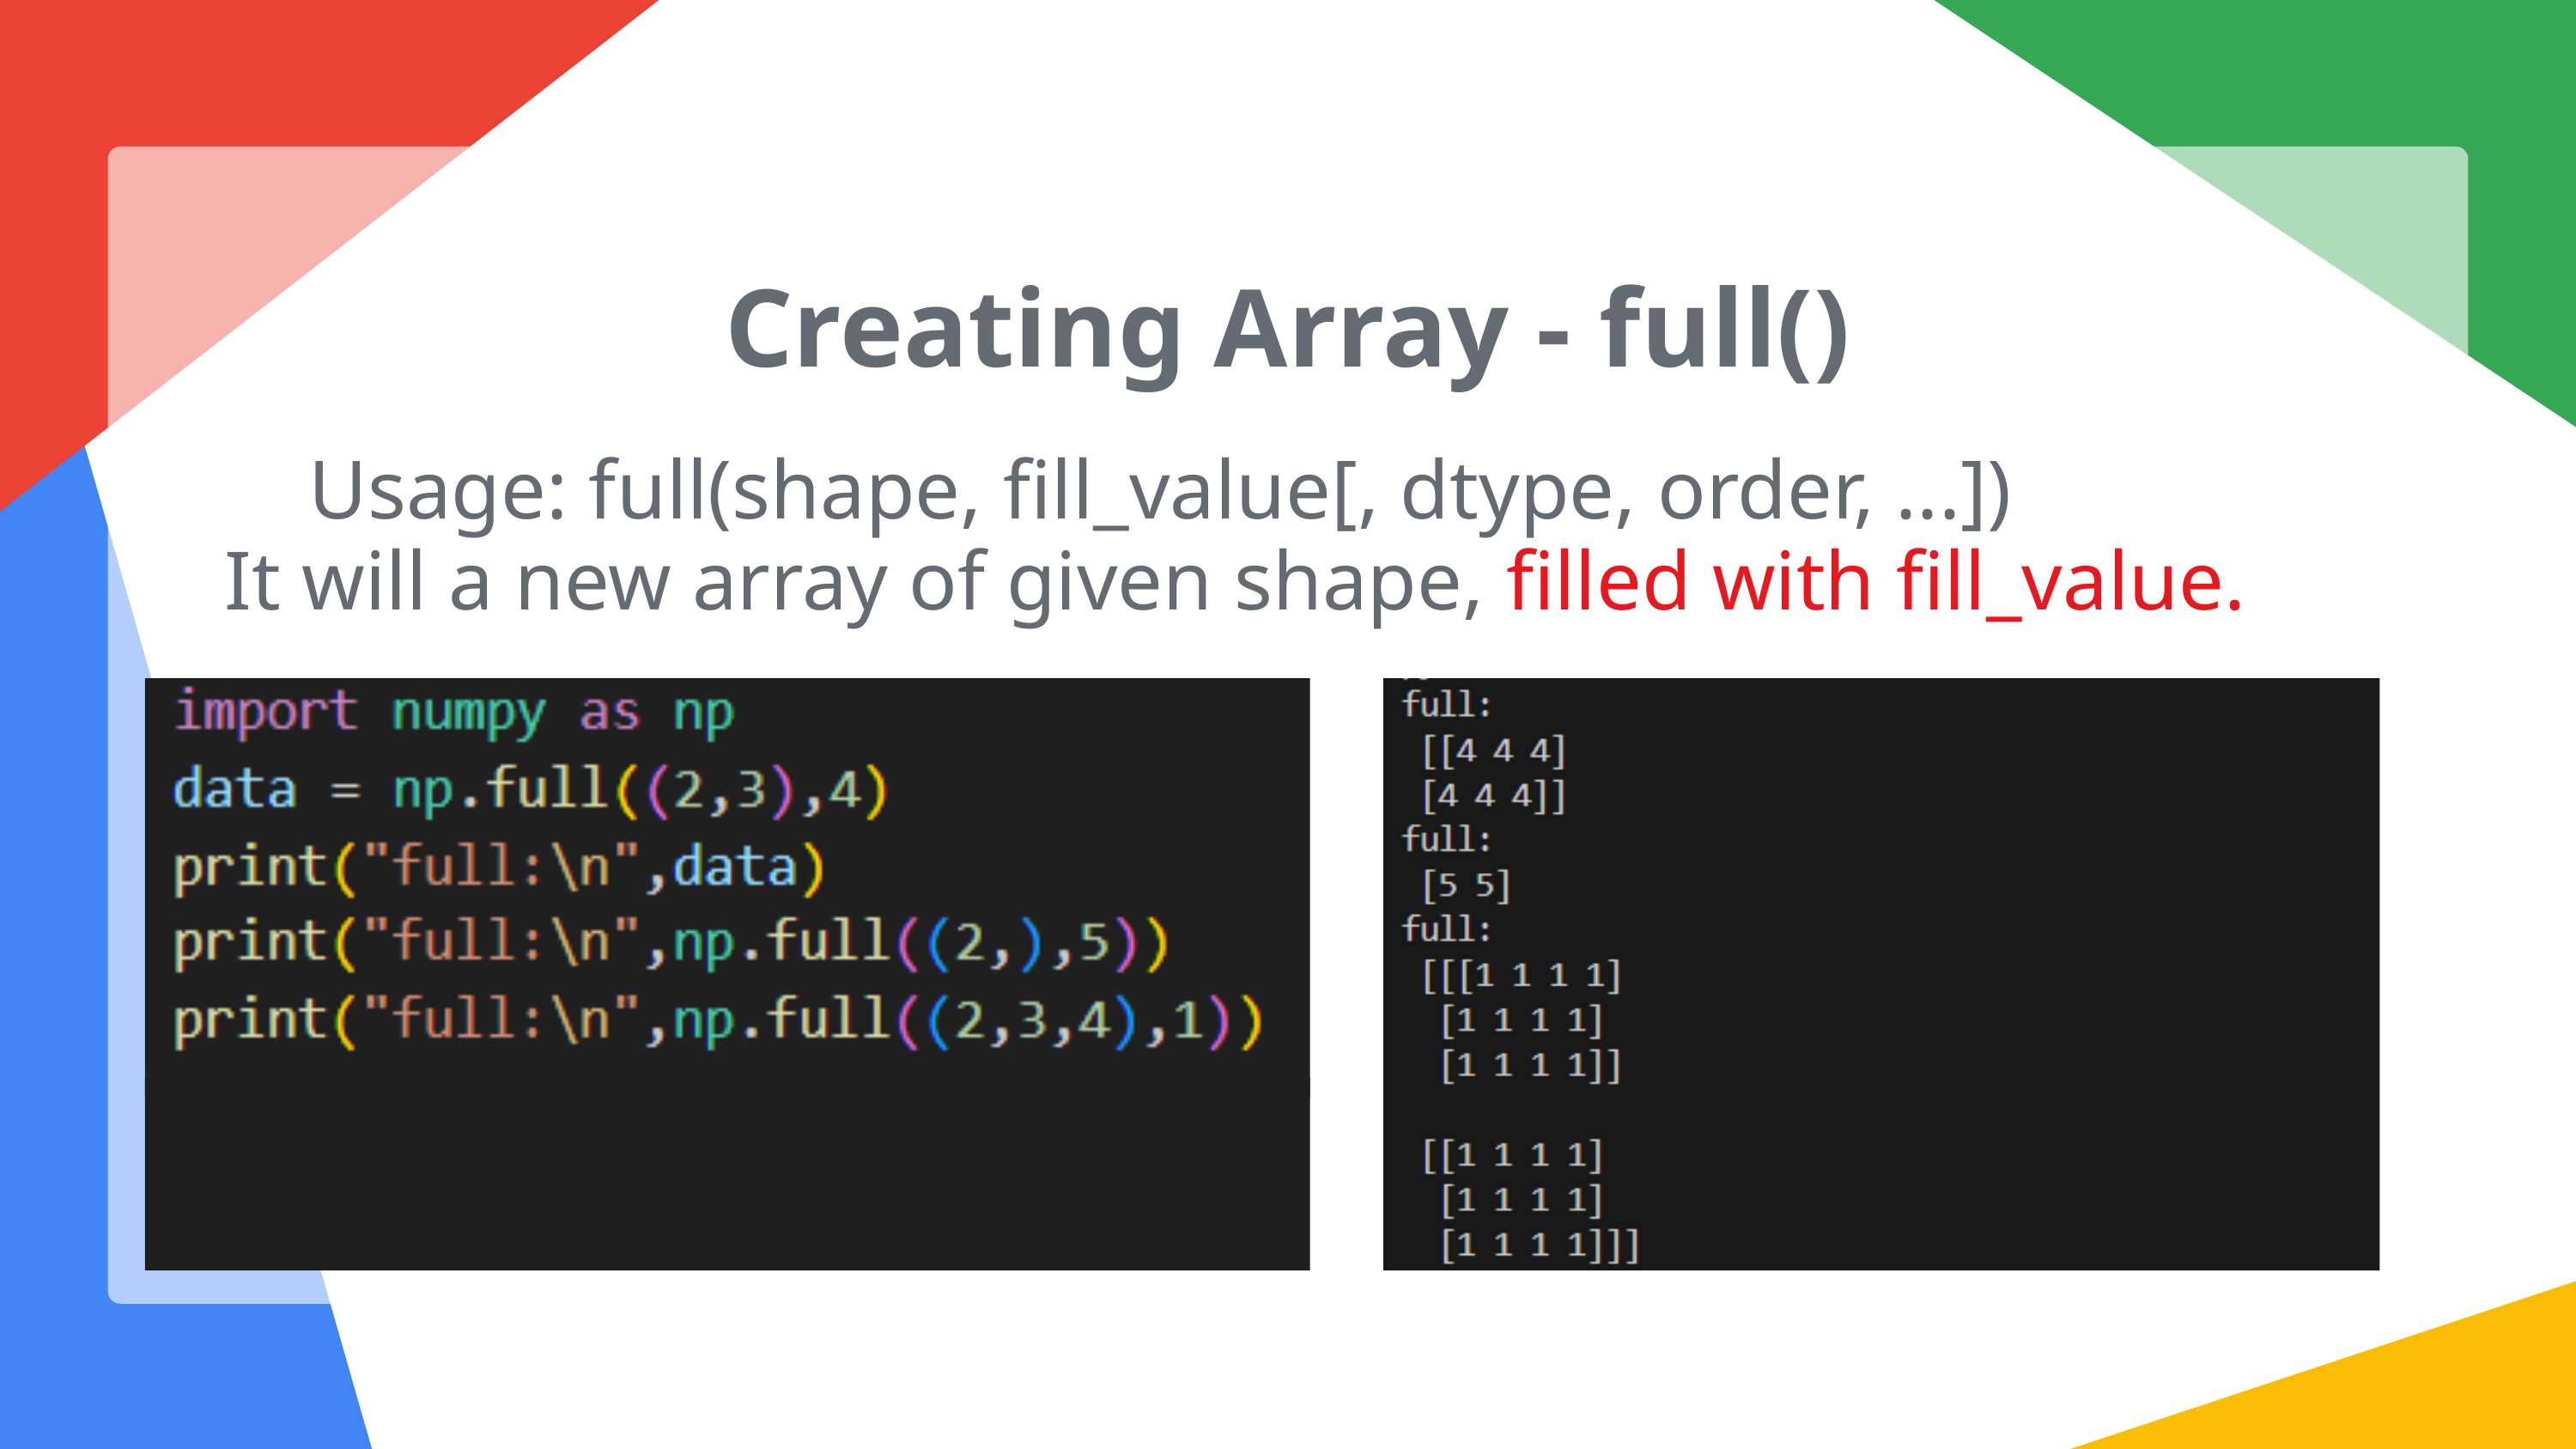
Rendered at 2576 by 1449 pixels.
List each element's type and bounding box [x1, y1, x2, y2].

text_box [0, 0, 2576, 1449]
text_box [107, 146, 2469, 1304]
